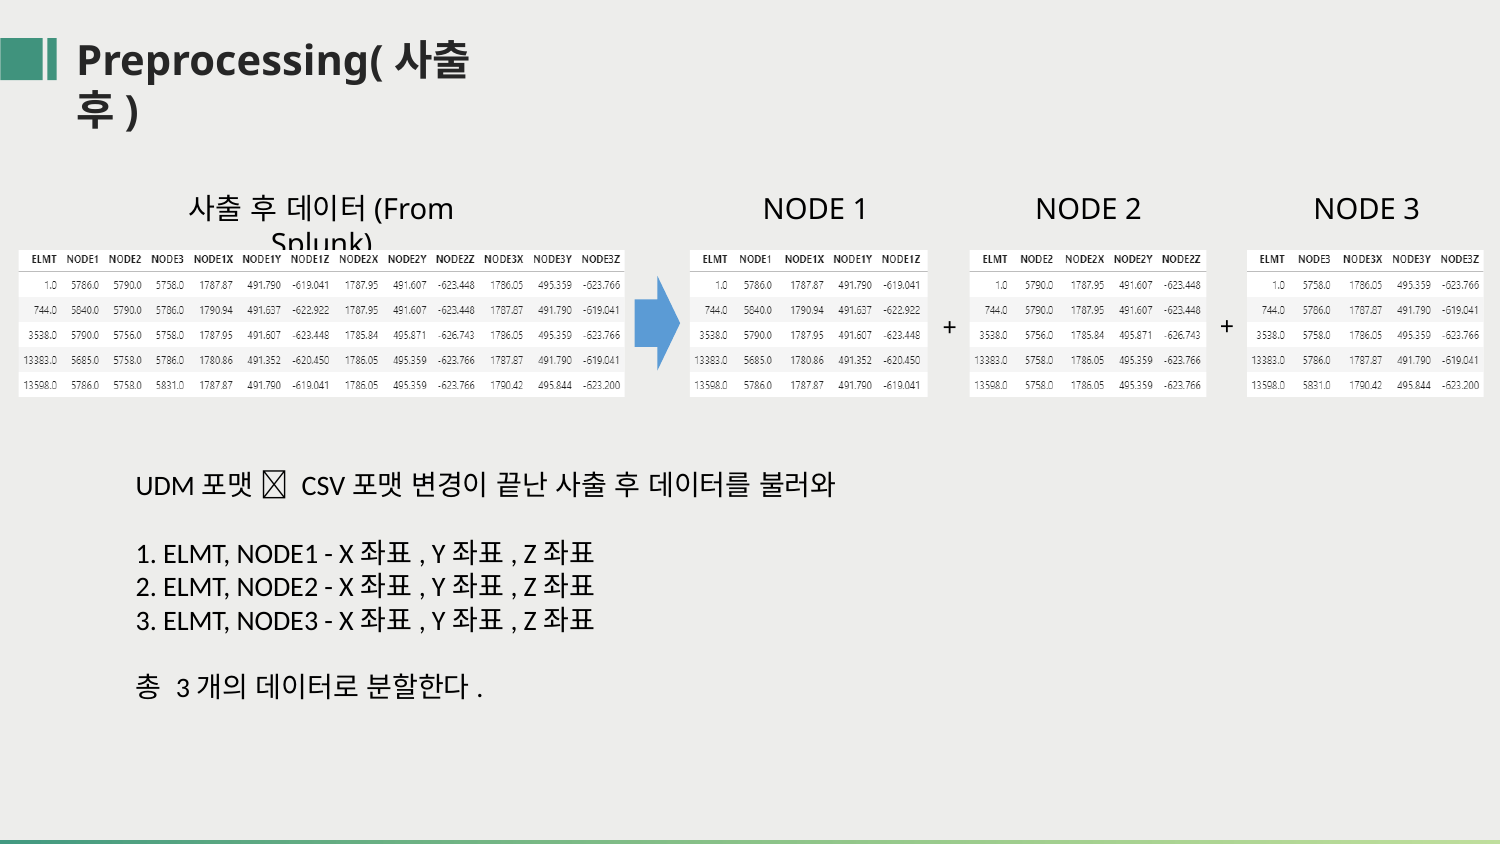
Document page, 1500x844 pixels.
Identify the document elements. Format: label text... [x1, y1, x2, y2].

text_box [0, 38, 57, 81]
picture [18, 249, 625, 397]
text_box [1247, 249, 1484, 397]
text_box + [928, 304, 969, 350]
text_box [689, 249, 928, 397]
text_box NODE 2 [1012, 182, 1165, 233]
text_box Preprocessing(사출 후) [61, 26, 520, 142]
text_box + [1207, 303, 1247, 348]
text_box NODE 3 [1290, 182, 1443, 233]
text_box [633, 275, 682, 372]
text_box 사출 후 데이터(From Splunk) [123, 182, 520, 249]
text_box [969, 249, 1207, 397]
text_box UDM포맷  CSV포맷 변경이 끝난 사출 후 데이터를 불러와 1. ELMT, NODE1 - X좌표, Y좌표, Z좌표 2. ELMT, NODE2 - X좌표, Y좌표, Z좌표 3. ELMT, NODE3 - X좌표, Y좌표, Z좌표 총 3개의 데이터로 분할한다. [120, 460, 1017, 711]
text_box NODE 1 [745, 182, 887, 233]
